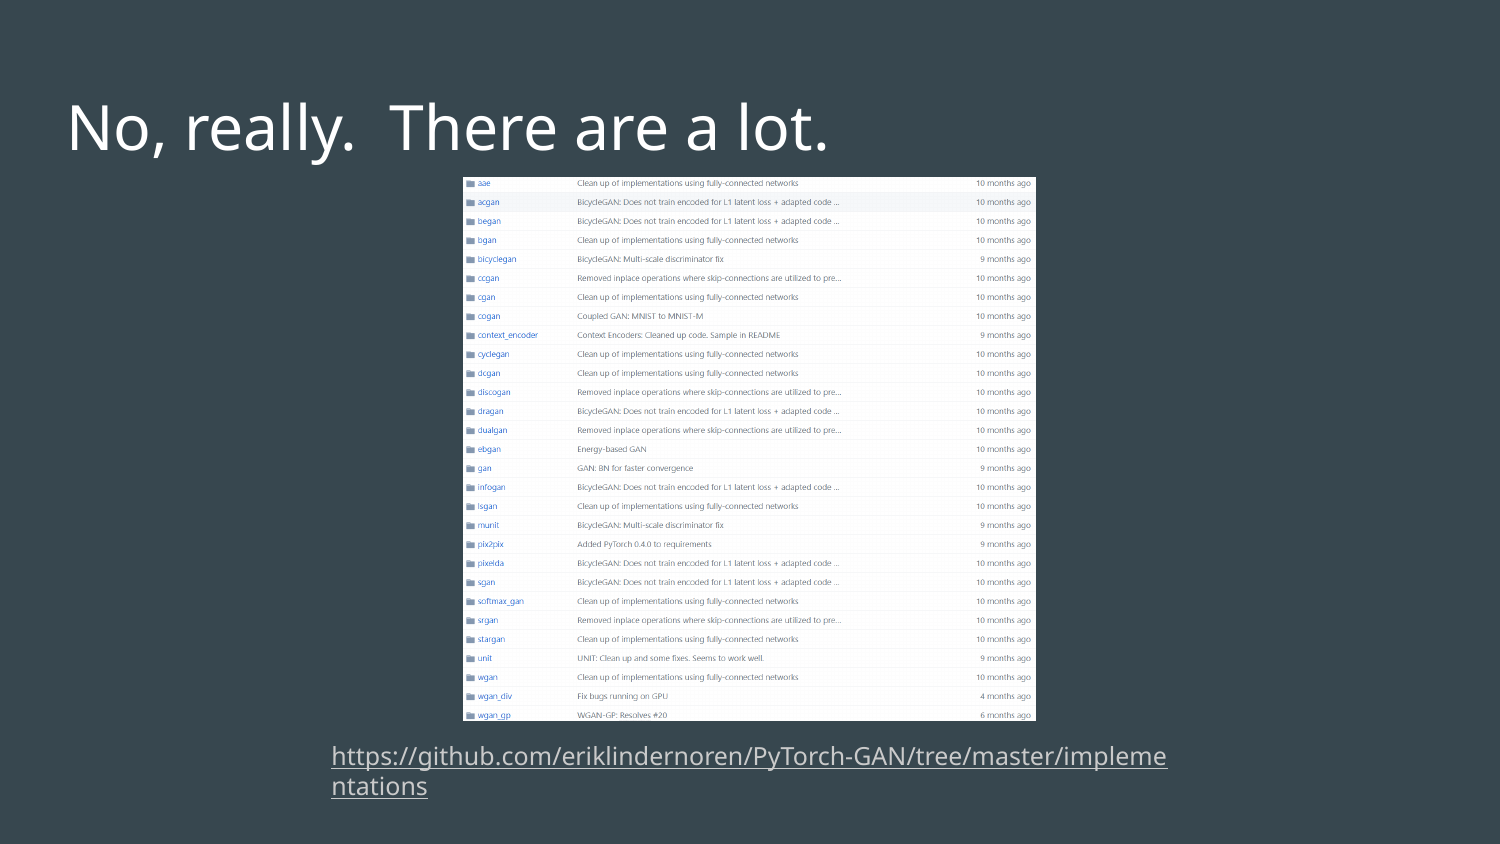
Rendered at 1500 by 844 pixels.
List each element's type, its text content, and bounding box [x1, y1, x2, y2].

title No, really. There are a lot. [51, 72, 1449, 167]
list https://github.com/eriklindernoren/PyTorch-GAN/tree/master/implementations [316, 720, 1184, 791]
picture [463, 177, 1037, 721]
